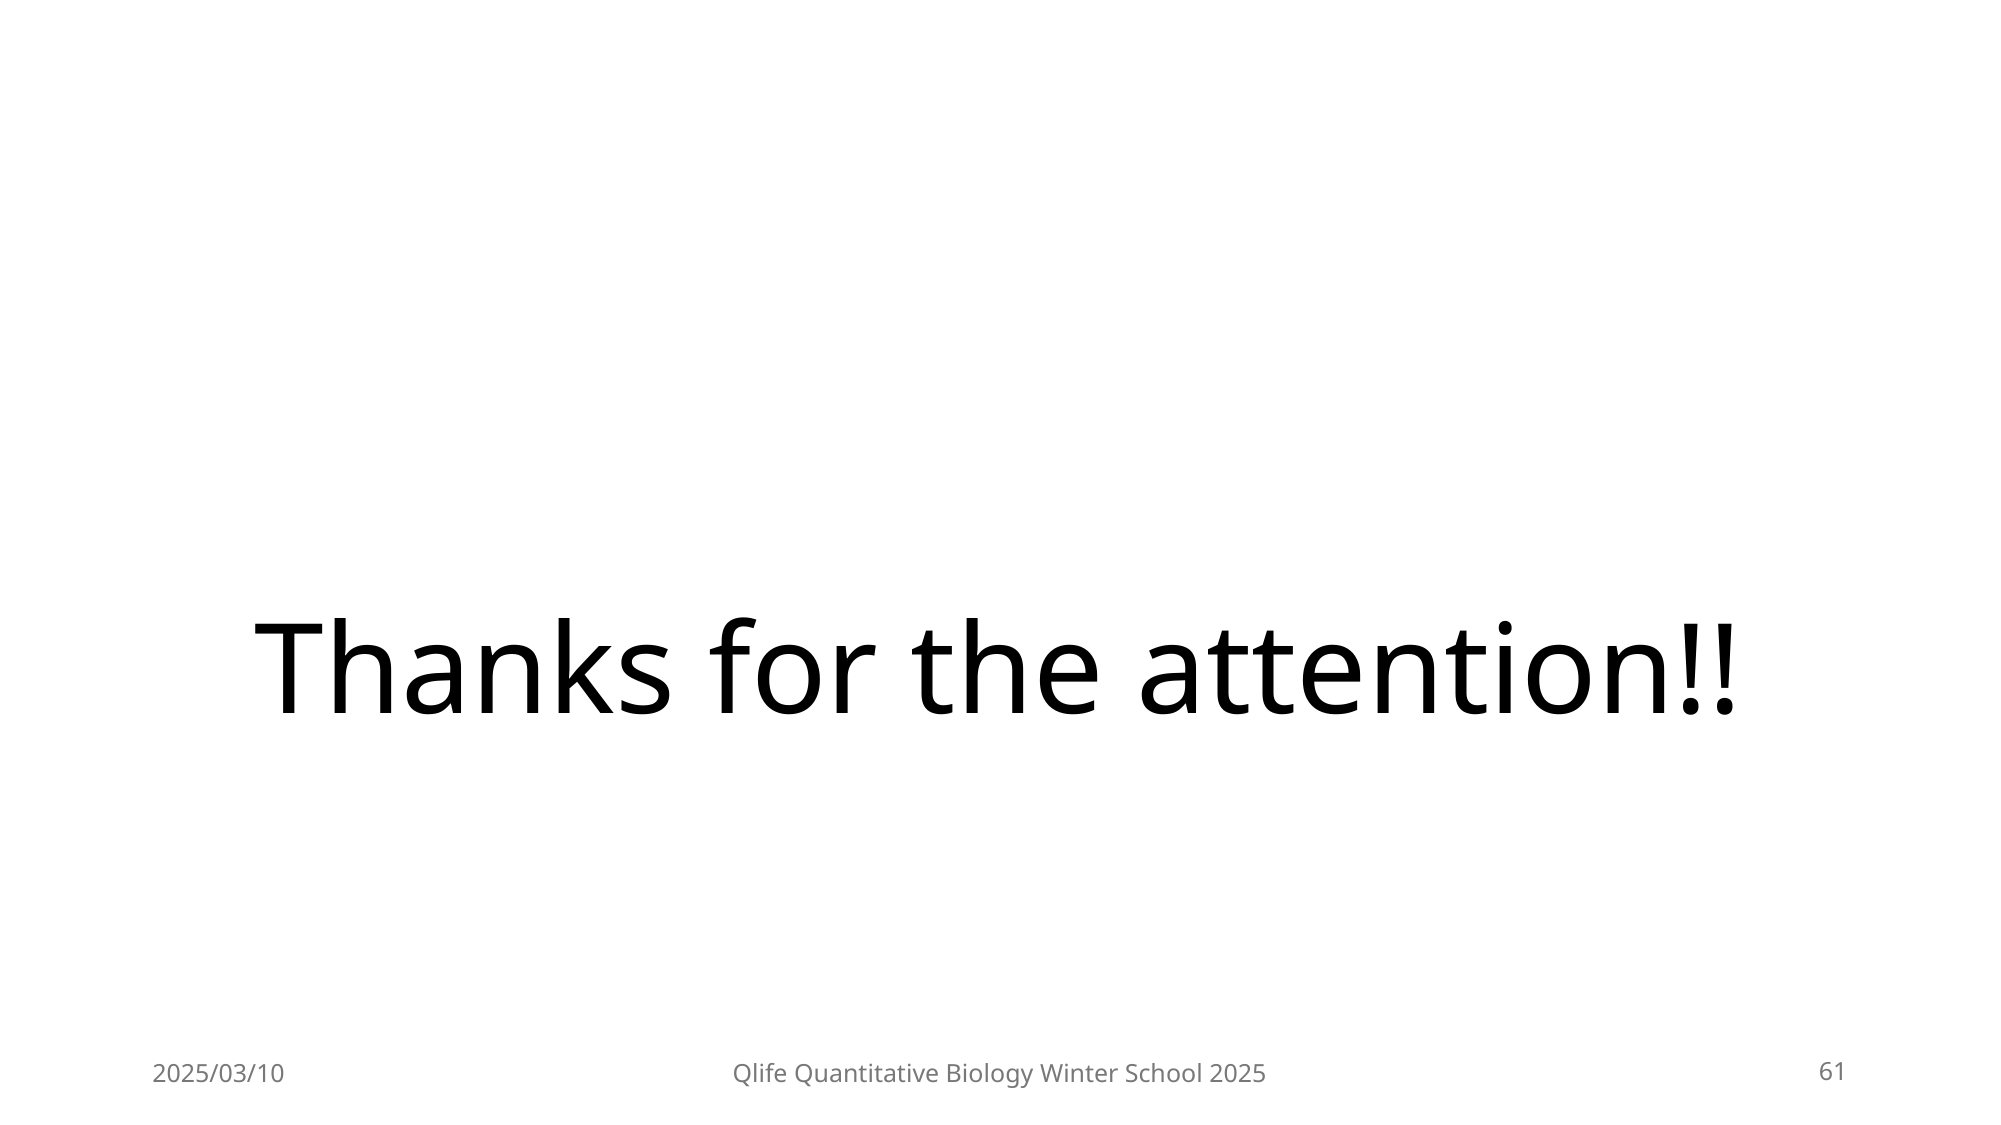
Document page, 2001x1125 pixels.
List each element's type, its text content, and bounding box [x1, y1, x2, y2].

slide_number 61 [1412, 1042, 1863, 1103]
title Thanks for the attention!! [136, 280, 1862, 749]
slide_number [137, 1042, 588, 1103]
footer Qlife Quantitative Biology Winter School 2025 [662, 1042, 1338, 1103]
